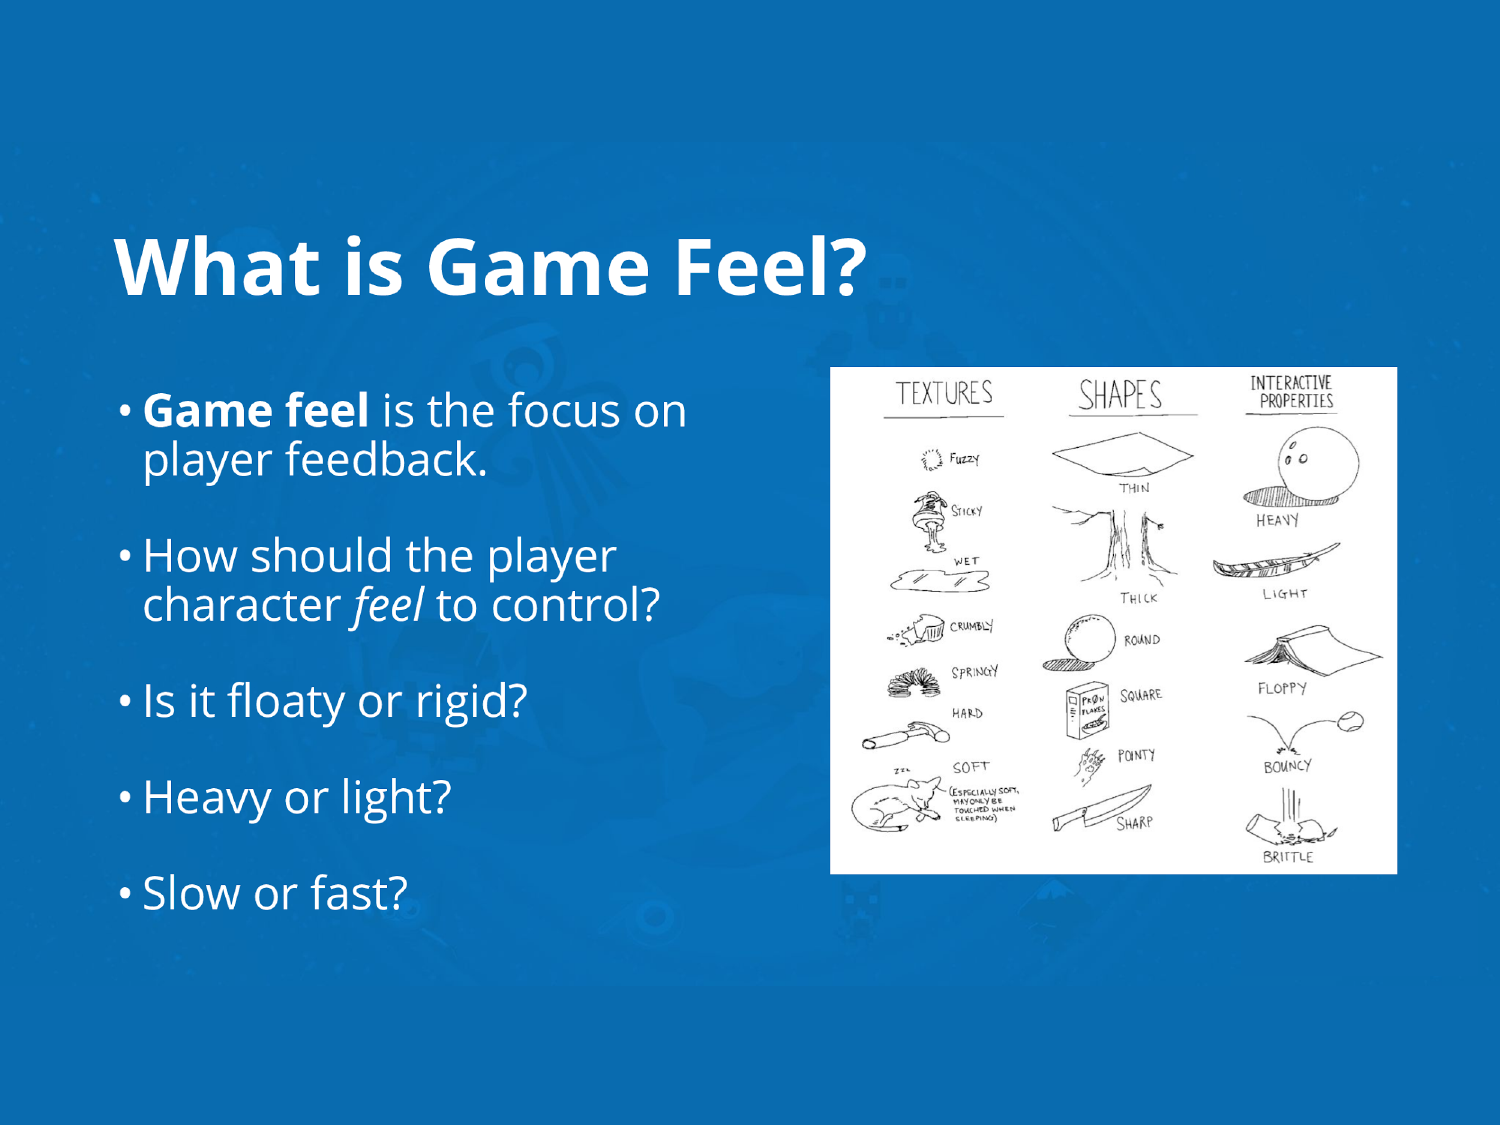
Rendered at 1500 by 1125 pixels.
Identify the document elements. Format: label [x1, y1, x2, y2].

picture [0, 141, 1500, 987]
